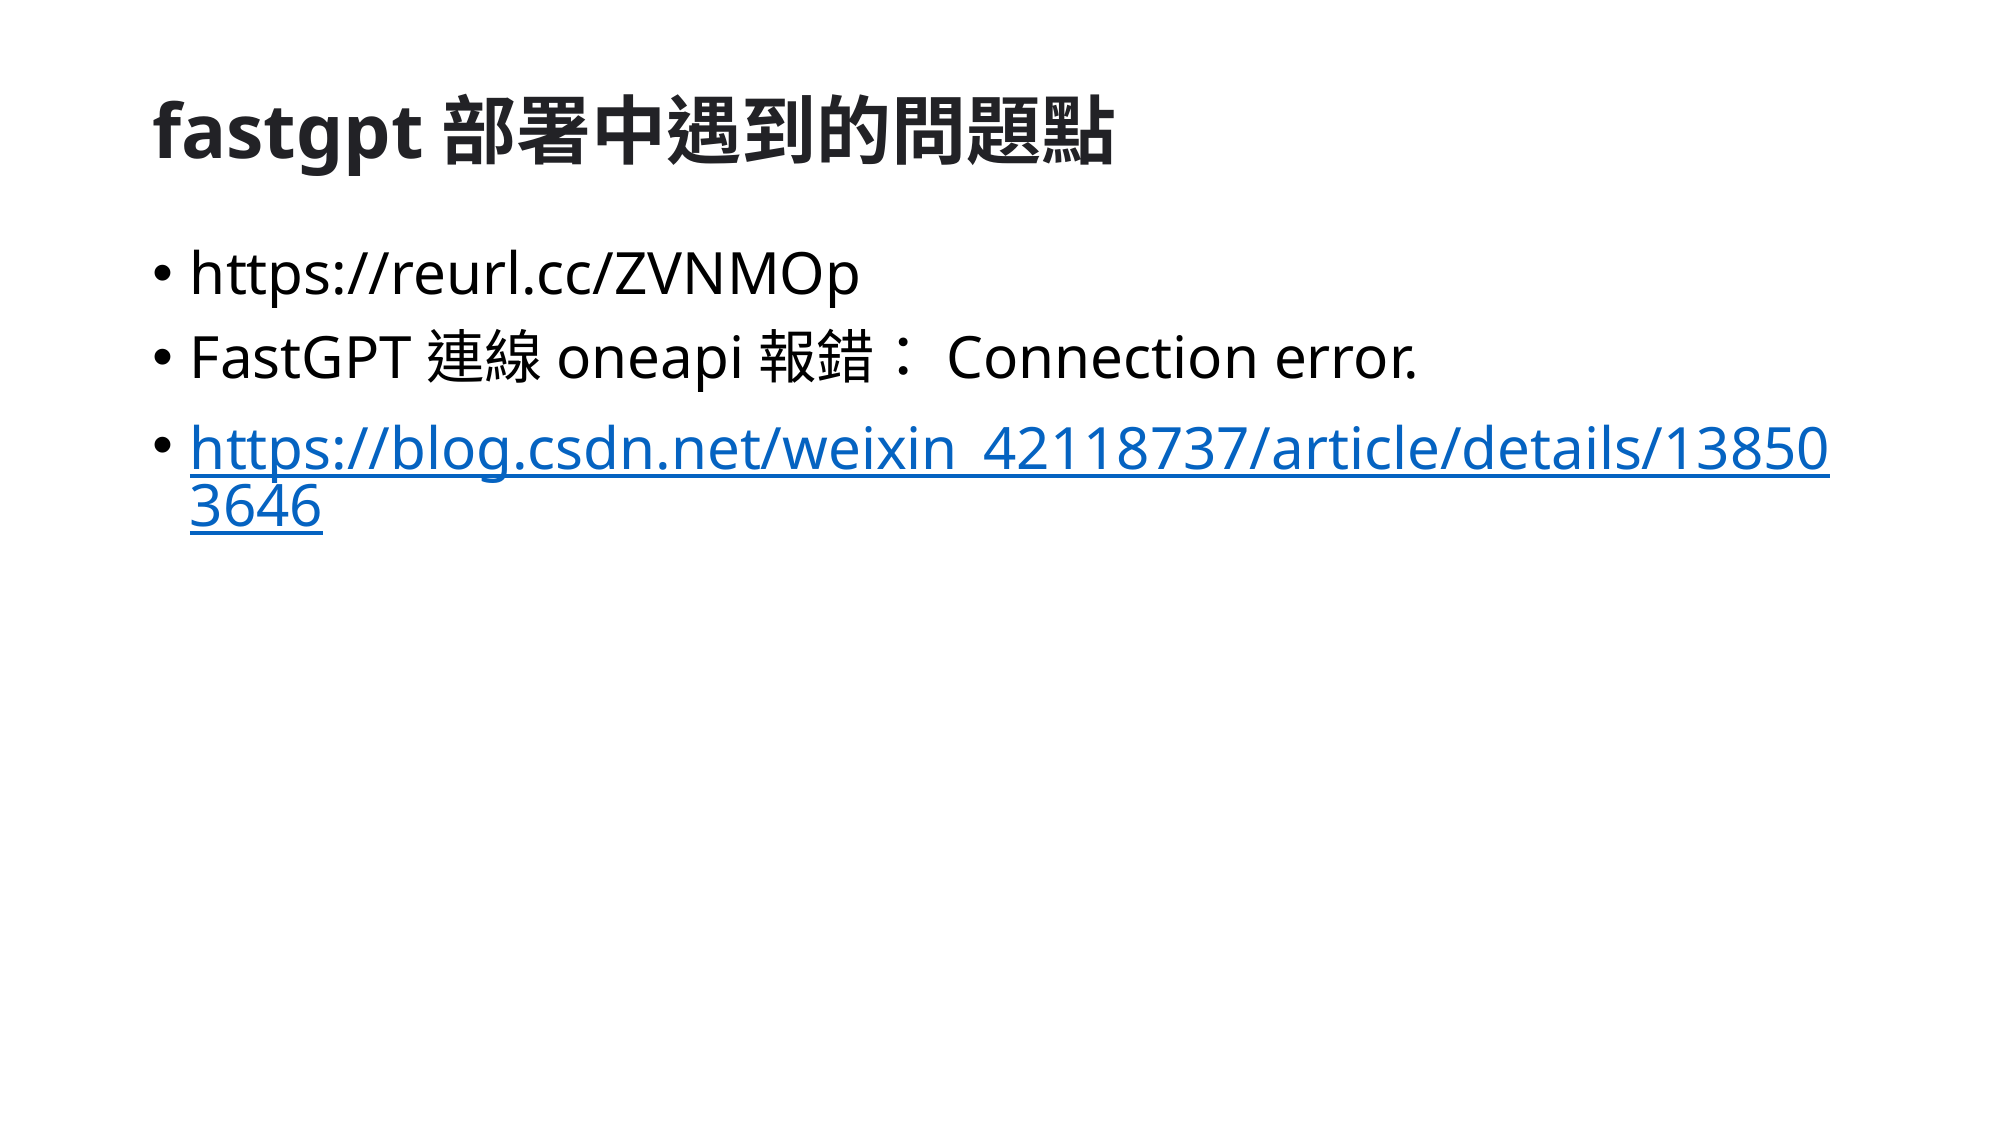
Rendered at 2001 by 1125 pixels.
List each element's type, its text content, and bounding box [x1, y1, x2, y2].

title fastgpt部署中遇到的問題點 [137, 59, 1863, 209]
list https://reurl.cc/ZVNMOp FastGPT連線oneapi報錯：Connection error. https://blog.csdn.net/weixin_42118737/article/details/138503646 [137, 237, 1863, 1014]
